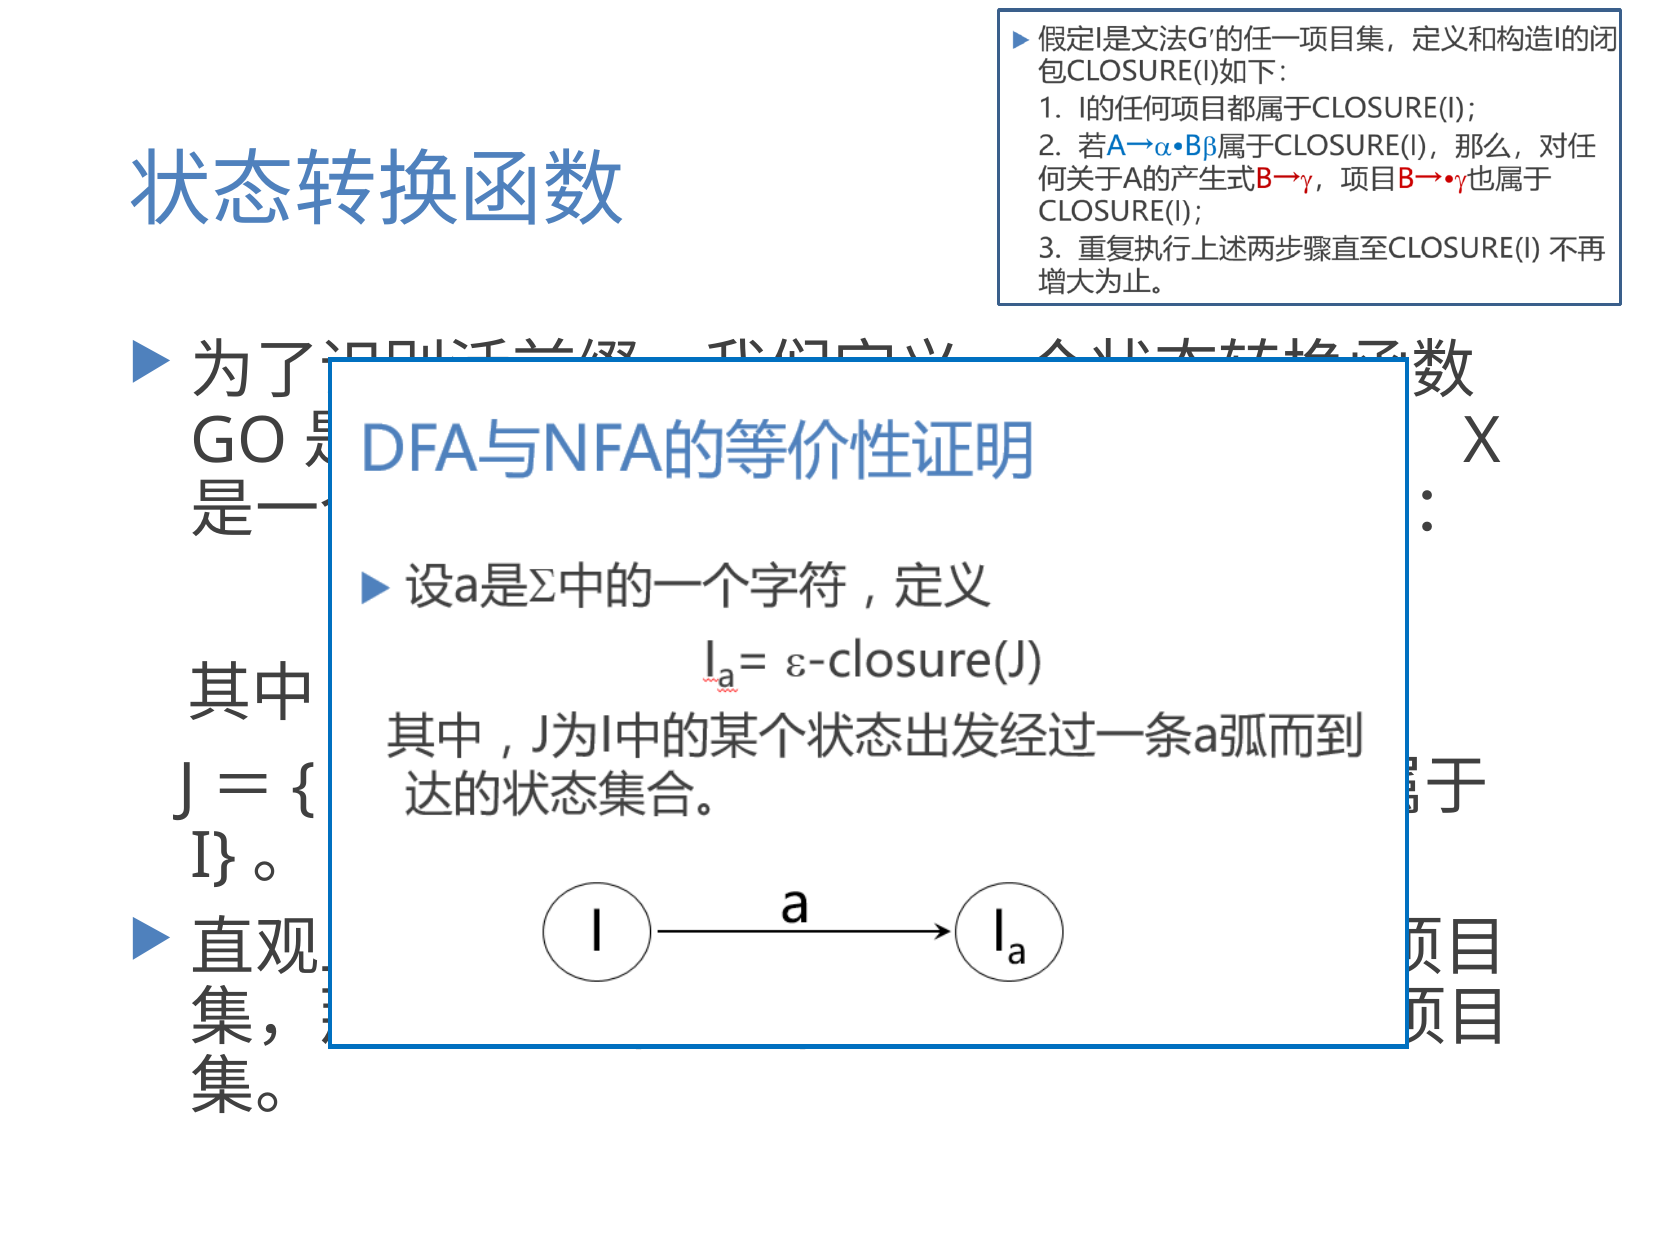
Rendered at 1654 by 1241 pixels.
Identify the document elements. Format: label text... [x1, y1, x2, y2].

list 为了识别活前缀，我们定义一个状态转换函数GO是一个状态转换函数。I是一个项目集，X是一个文法符号。函数值GO(I，X)定义为： GO(I，X)＝CLOSURE(J) 其中 J＝{任何形如A→X•的项目| A→•X属于I}。 直观上说，若I是对某个活前缀  有效的项目集，那么，GO(I，X)便是对 X 有效的项目集。 [113, 329, 1541, 1117]
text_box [998, 9, 1623, 307]
title 状态转换函数 [113, 65, 993, 306]
picture [331, 361, 1406, 1045]
